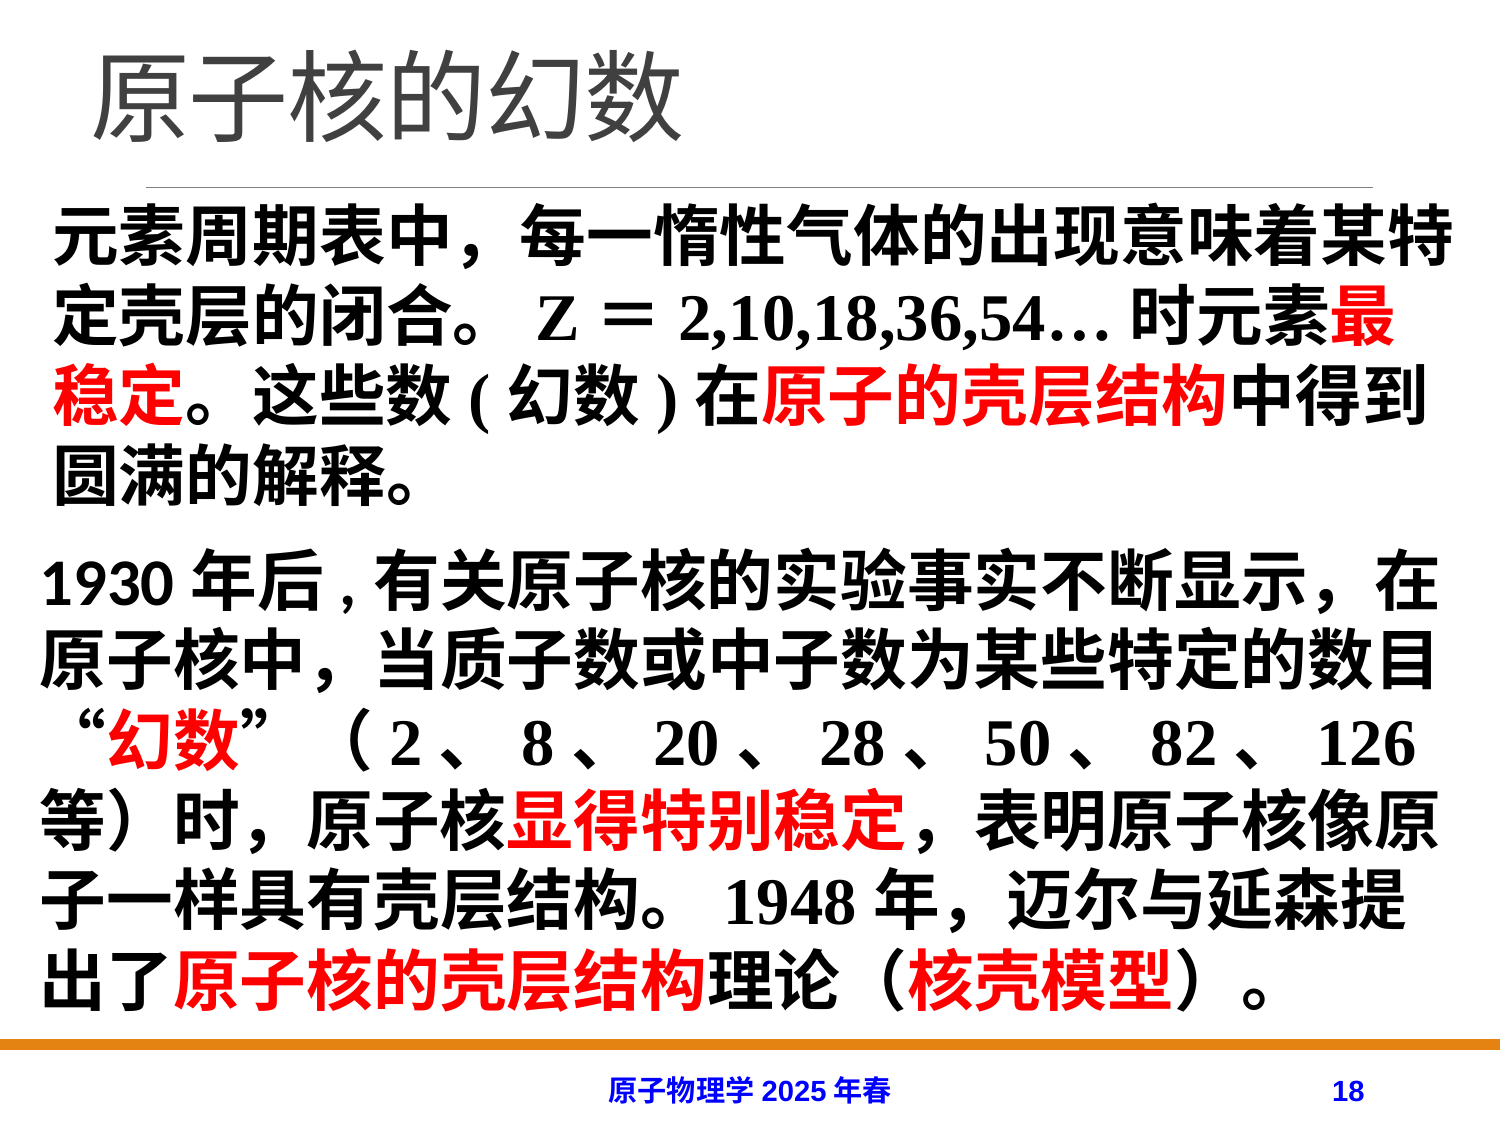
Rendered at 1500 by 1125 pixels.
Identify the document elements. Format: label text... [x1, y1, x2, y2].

slide_number 18 [1218, 1059, 1380, 1120]
text_box 1930年后,有关原子核的实验事实不断显示，在原子核中，当质子数或中子数为某些特定的数目“幻数”（2、8、20、28、50、82、126等）时，原子核显得特别稳定，表明原子核像原子一样具有壳层结构。1948年，迈尔与延森提出了原子核的壳层结构理论（核壳模型）。 [24, 531, 1469, 1026]
footer 原子物理学2025年春 [453, 1059, 1047, 1120]
title 原子核的幻数 [75, 8, 1438, 163]
text_box 元素周期表中，每一惰性气体的出现意味着某特定壳层的闭合。Z＝2,10,18,36,54…时元素最稳定。这些数(幻数)在原子的壳层结构中得到圆满的解释。 [37, 186, 1469, 522]
